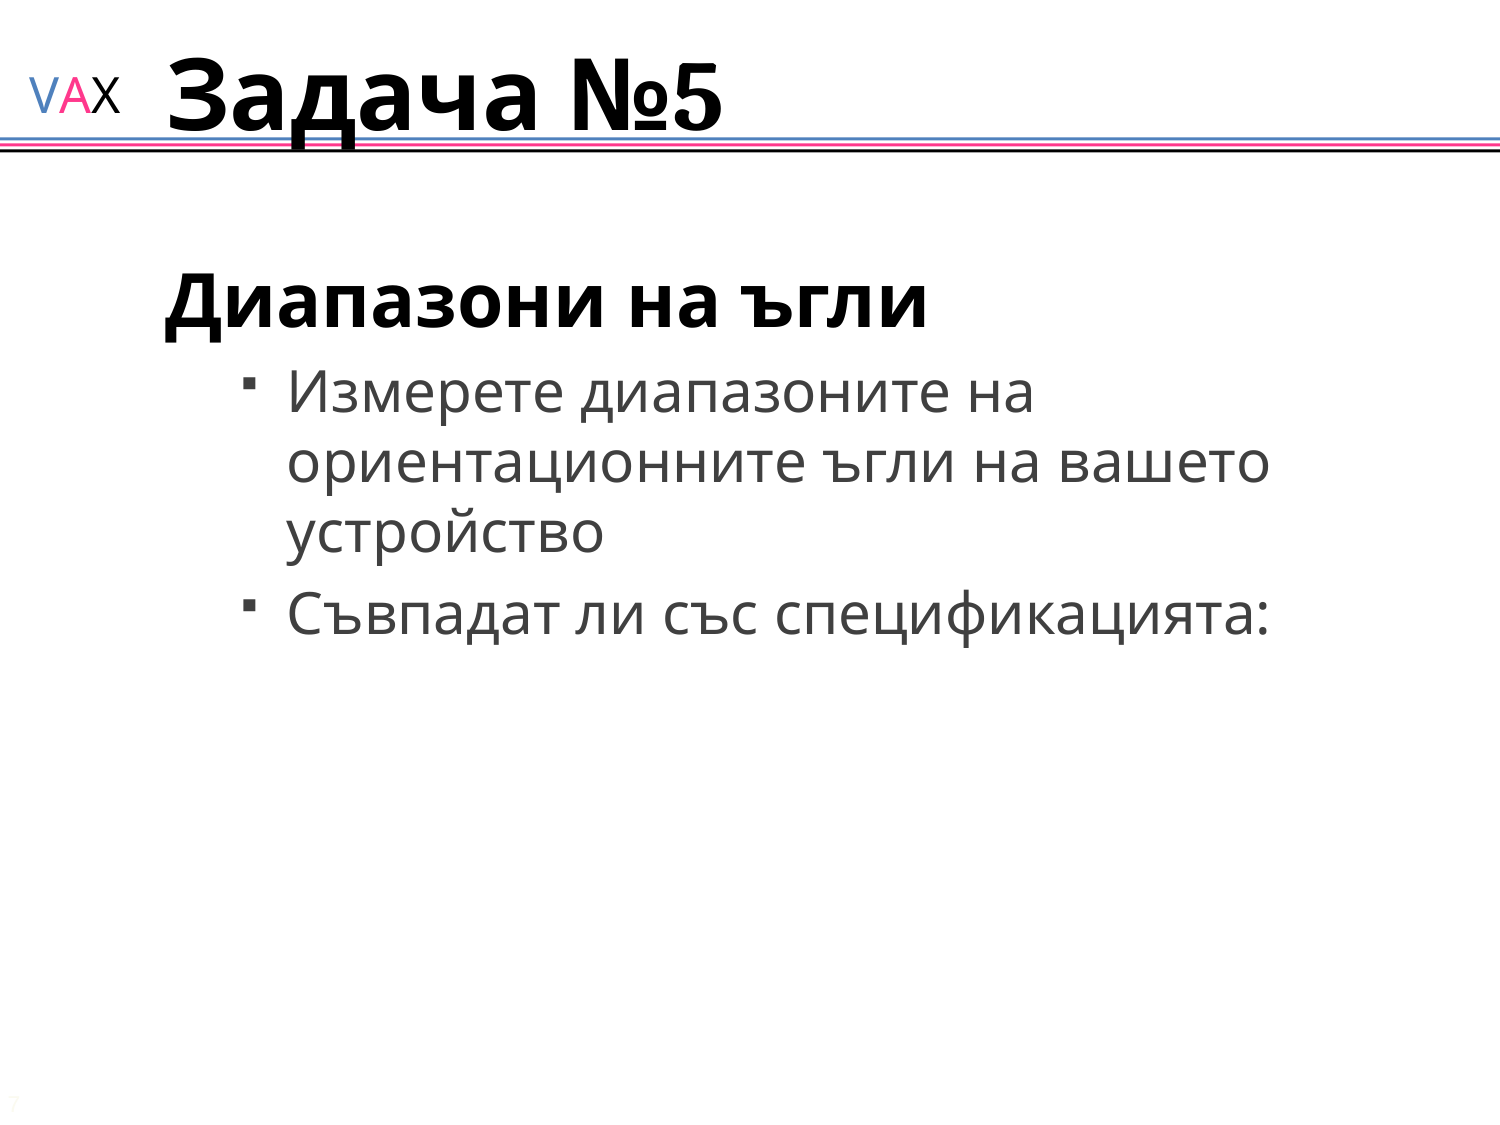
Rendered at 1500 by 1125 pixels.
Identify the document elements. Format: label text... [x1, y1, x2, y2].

title Задача №5 [0, 37, 1500, 144]
